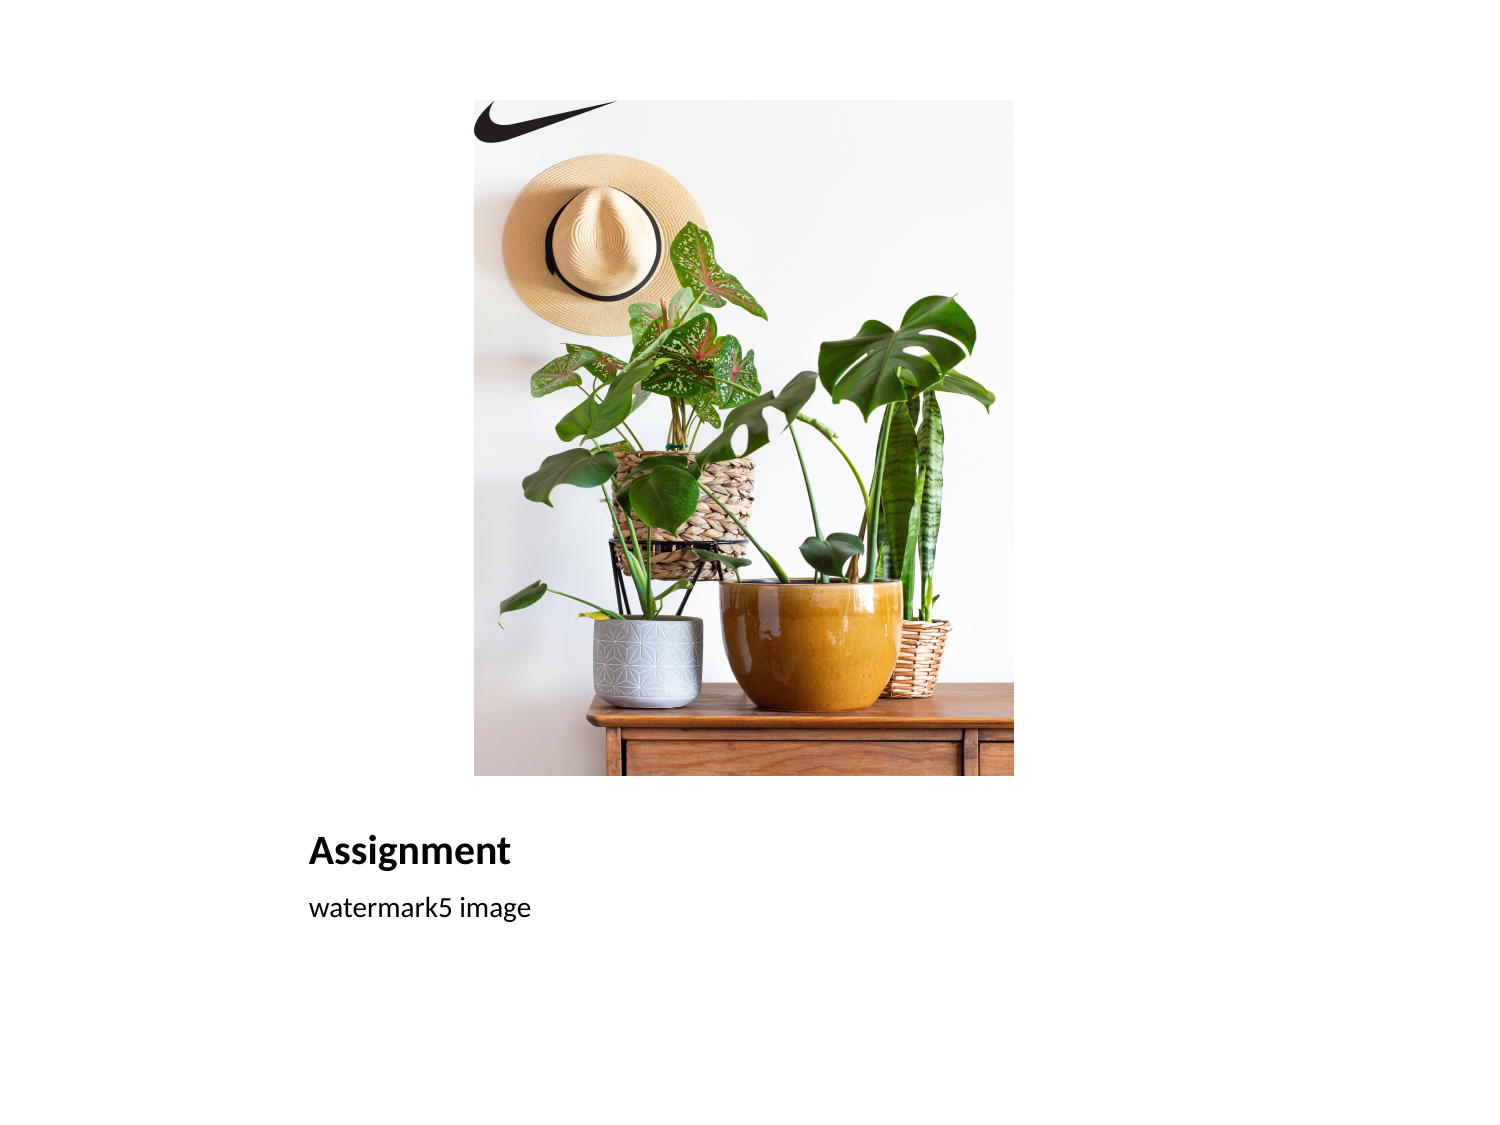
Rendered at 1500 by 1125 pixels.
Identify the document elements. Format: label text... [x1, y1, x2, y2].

picture [293, 100, 1195, 776]
title Assignment [294, 787, 1194, 880]
list watermark5 image [294, 880, 1194, 1013]
